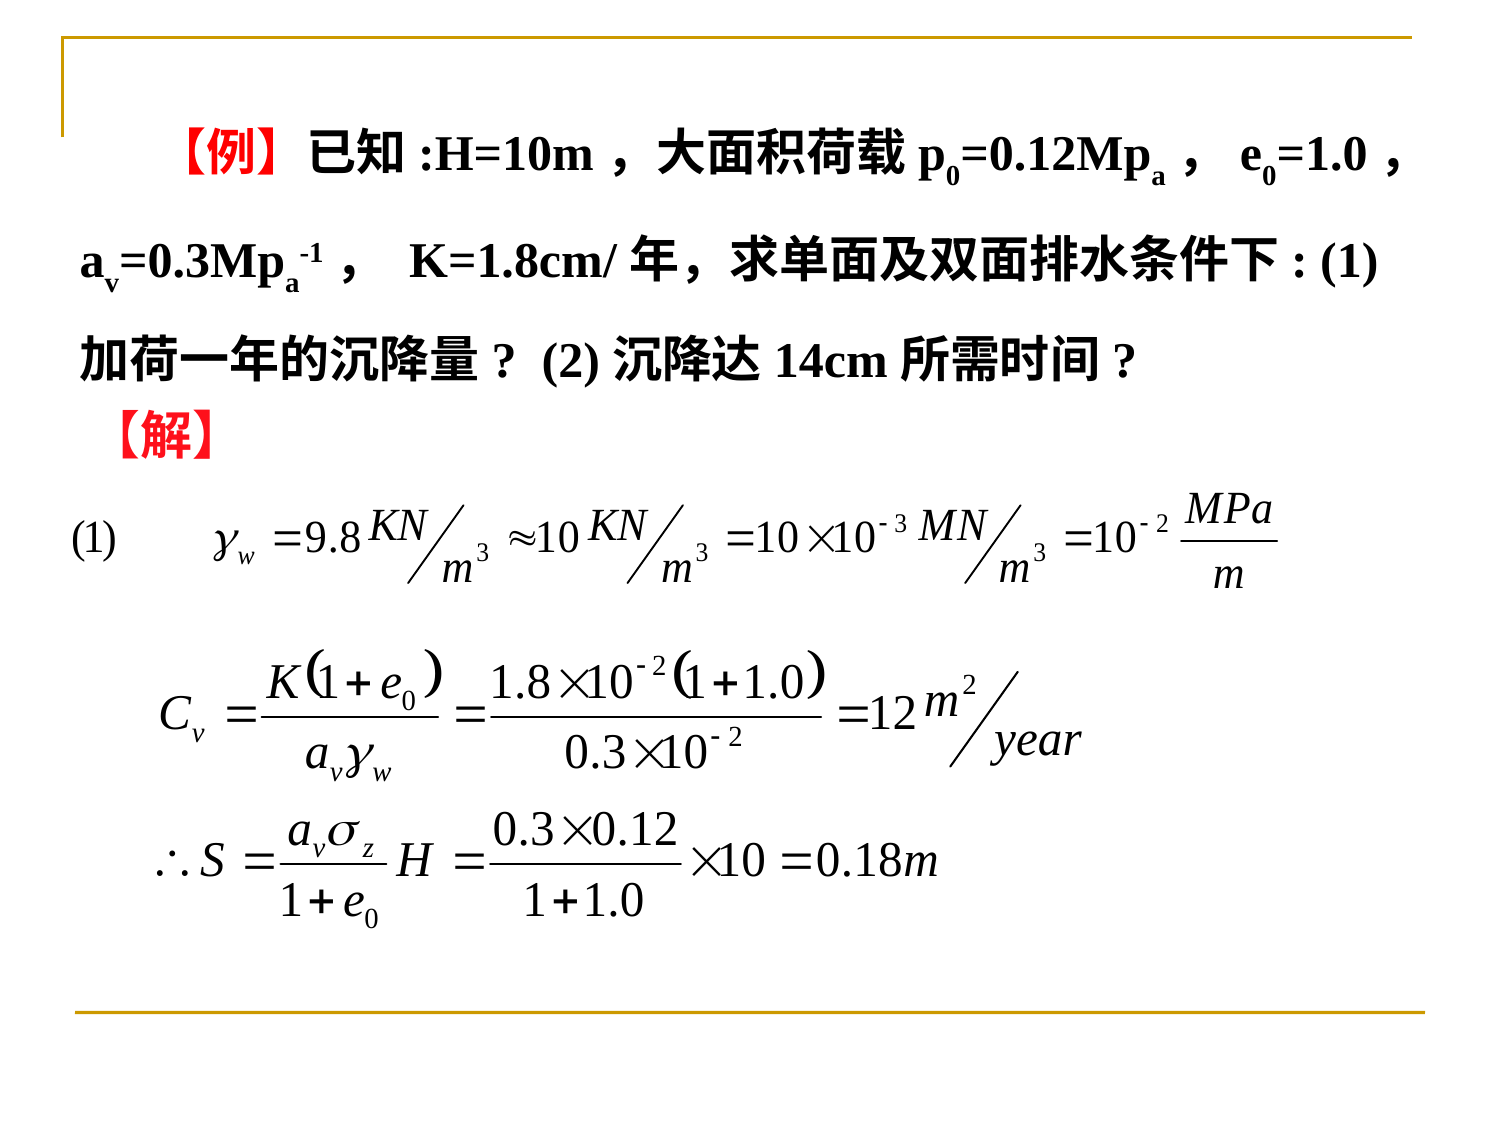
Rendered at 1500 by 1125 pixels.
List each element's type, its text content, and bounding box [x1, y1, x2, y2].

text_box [151, 645, 1091, 936]
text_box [64, 479, 1286, 598]
text_box 【例】已知:H=10m，大面积荷载p0=0.12Mpa，e0=1.0，av=0.3Mpa-1， K=1.8cm/年，求单面及双面排水条件下: (1)加荷一年的沉降量? (2)沉降达14cm所需时间? [64, 78, 1453, 396]
text_box 【解】 [88, 414, 258, 465]
